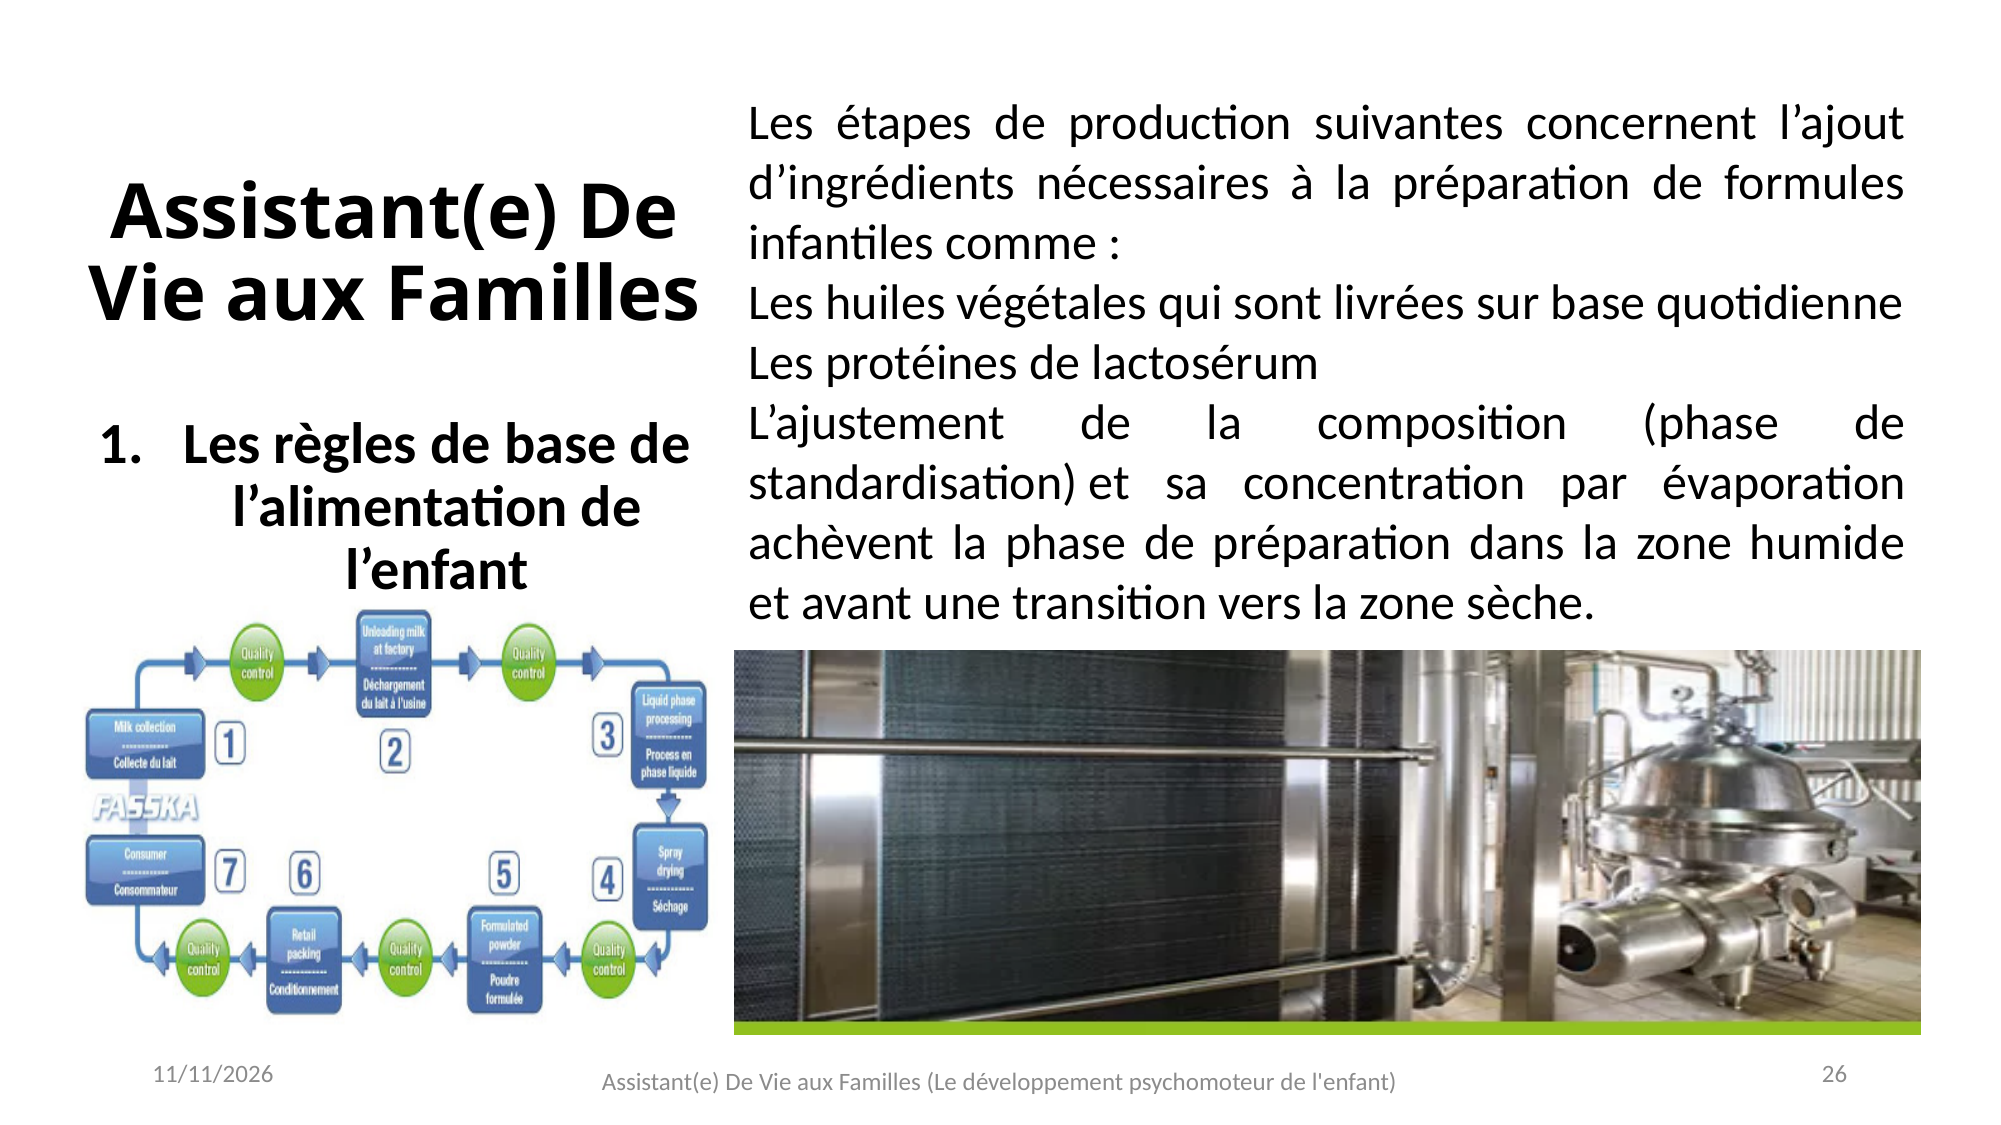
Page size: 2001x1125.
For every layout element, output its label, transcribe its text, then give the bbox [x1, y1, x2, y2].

list Les règles de base de l’alimentation de l’enfant [72, 344, 718, 592]
picture [72, 592, 718, 1035]
footer Assistant(e) De Vie aux Familles (Le développement psychomoteur de l'enfant) [579, 1050, 1421, 1111]
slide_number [137, 1042, 588, 1103]
title Assistant(e) De Vie aux Familles [72, 82, 718, 344]
picture [734, 650, 1921, 1035]
text_box Les étapes de production suivantes concernent l’ajout d’ingrédients nécessaires à la préparation de formules infantiles comme : Les huiles végétales qui sont livrées sur base quotidienne Les protéines de lactosérum L’ajustement de la composition (phase de standardisation) et sa concentration par évaporation achèvent la phase de préparation dans la zone humide et avant une transition vers la zone sèche. [734, 82, 1921, 637]
slide_number 26 [1412, 1042, 1863, 1103]
